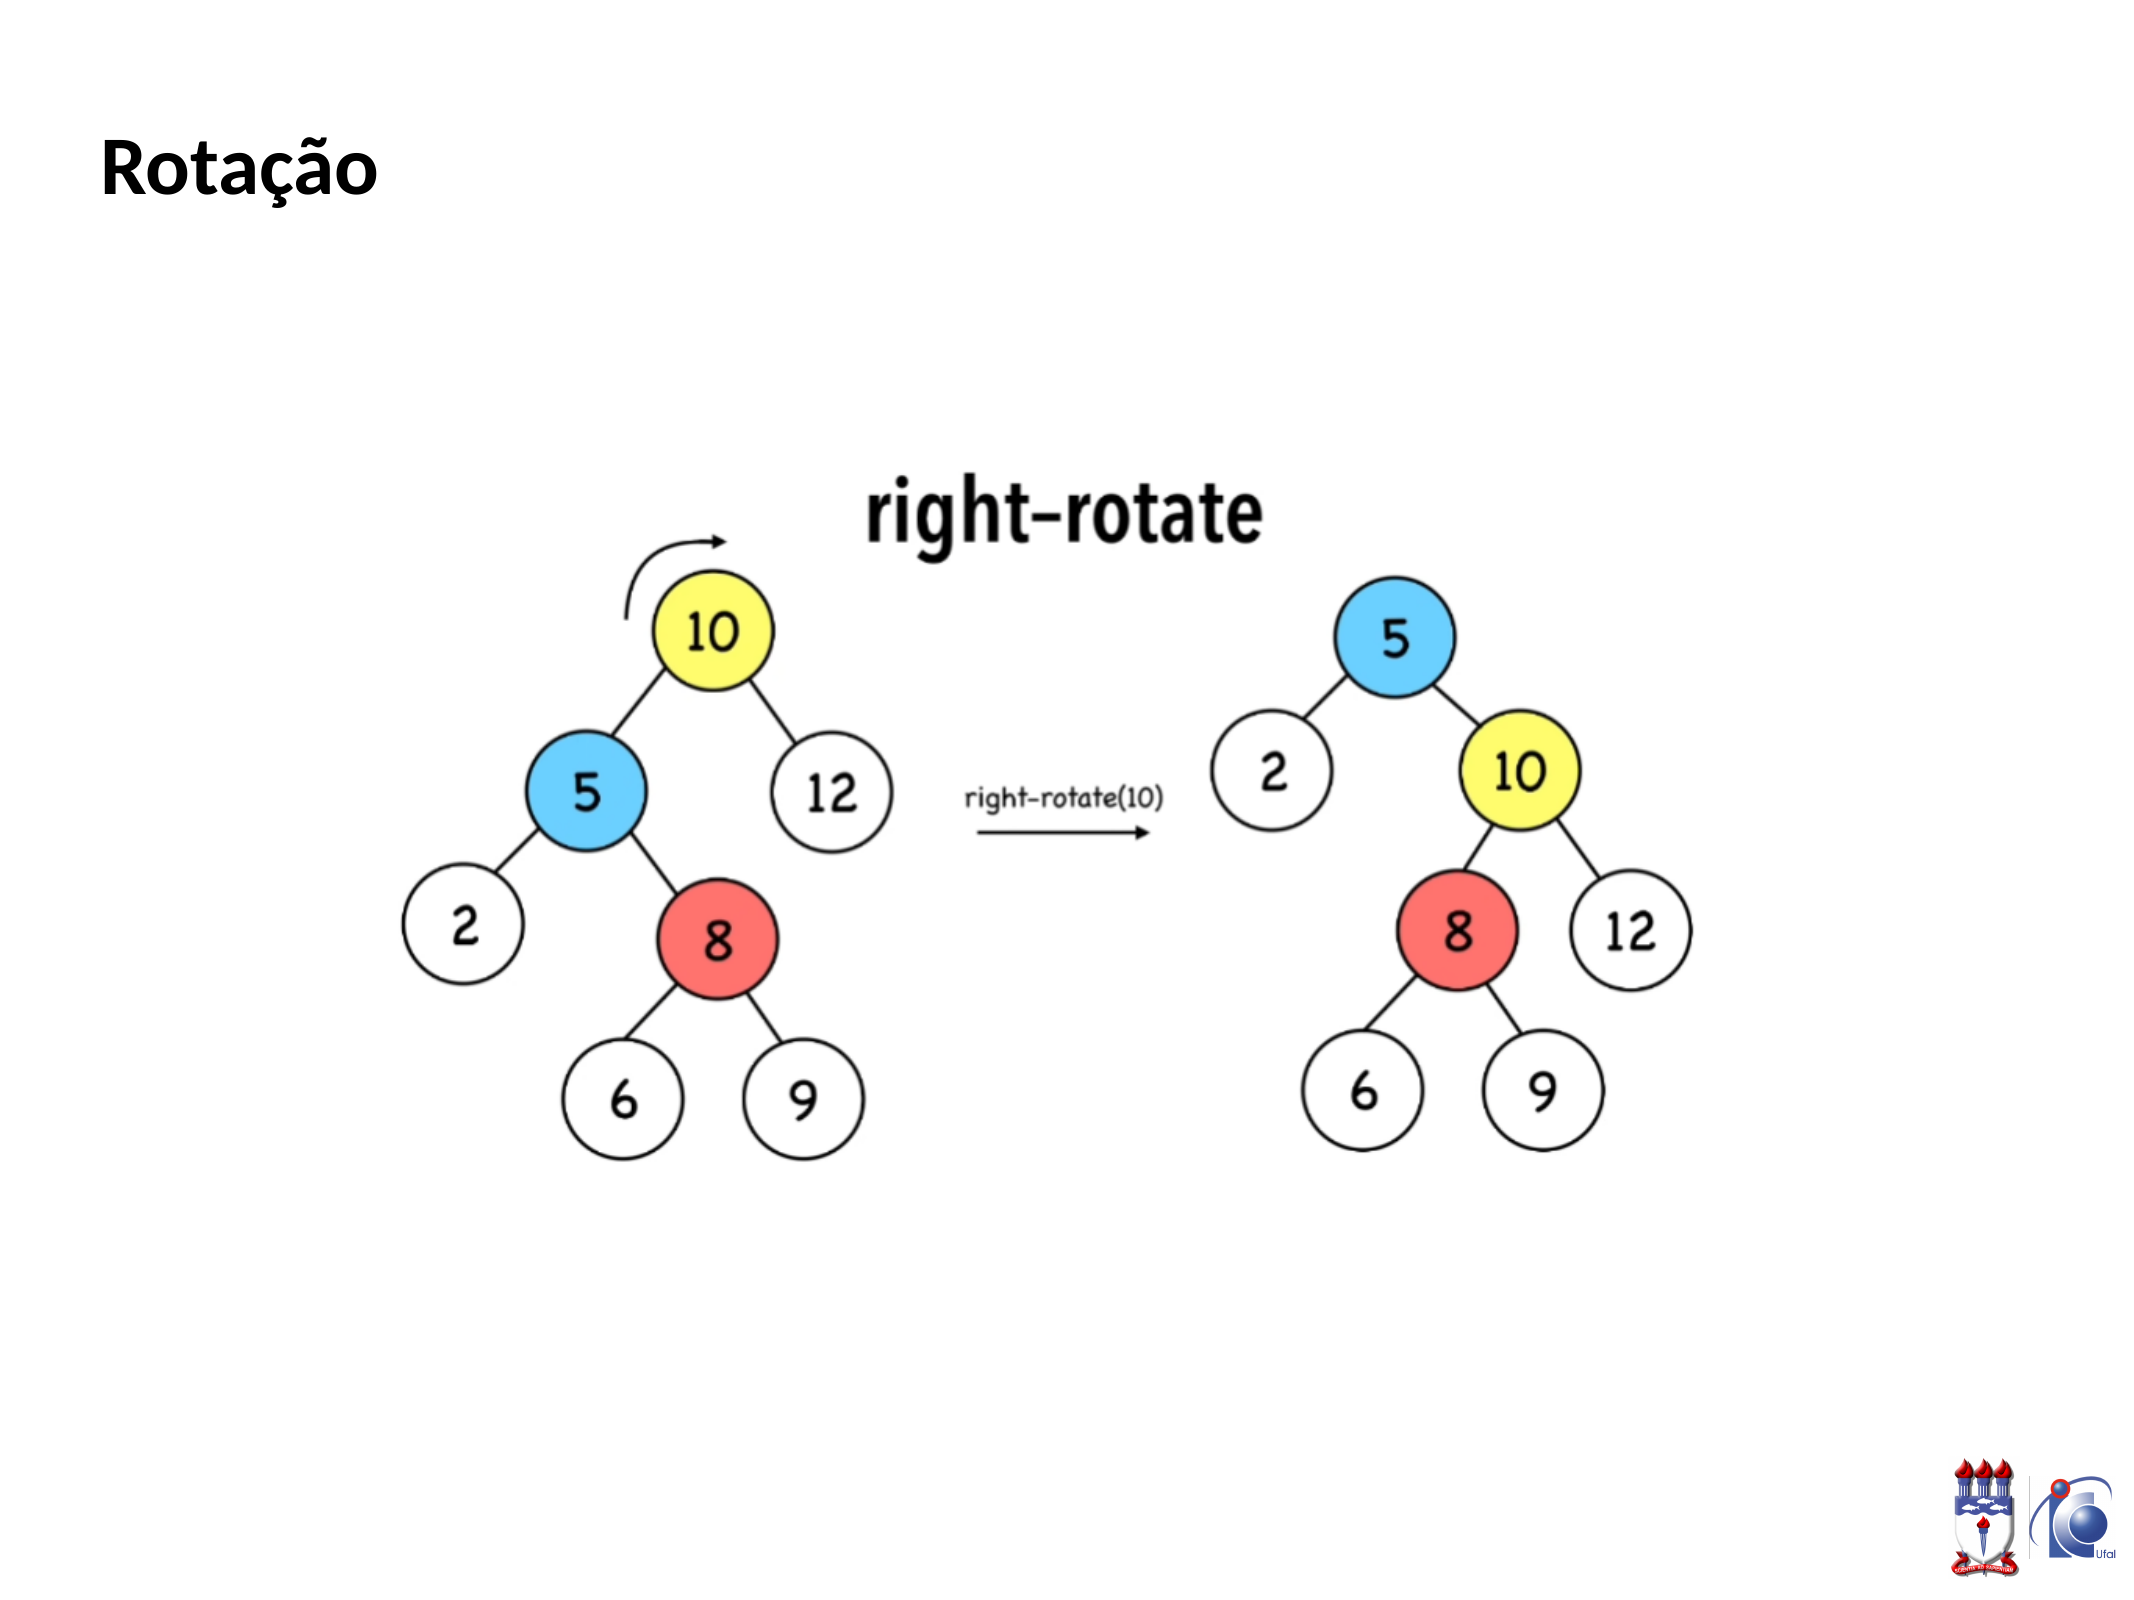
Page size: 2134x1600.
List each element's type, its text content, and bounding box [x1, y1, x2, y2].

picture [385, 423, 1749, 1176]
title Rotação [92, 72, 2042, 250]
picture [1948, 1456, 2020, 1579]
picture [2028, 1476, 2116, 1559]
